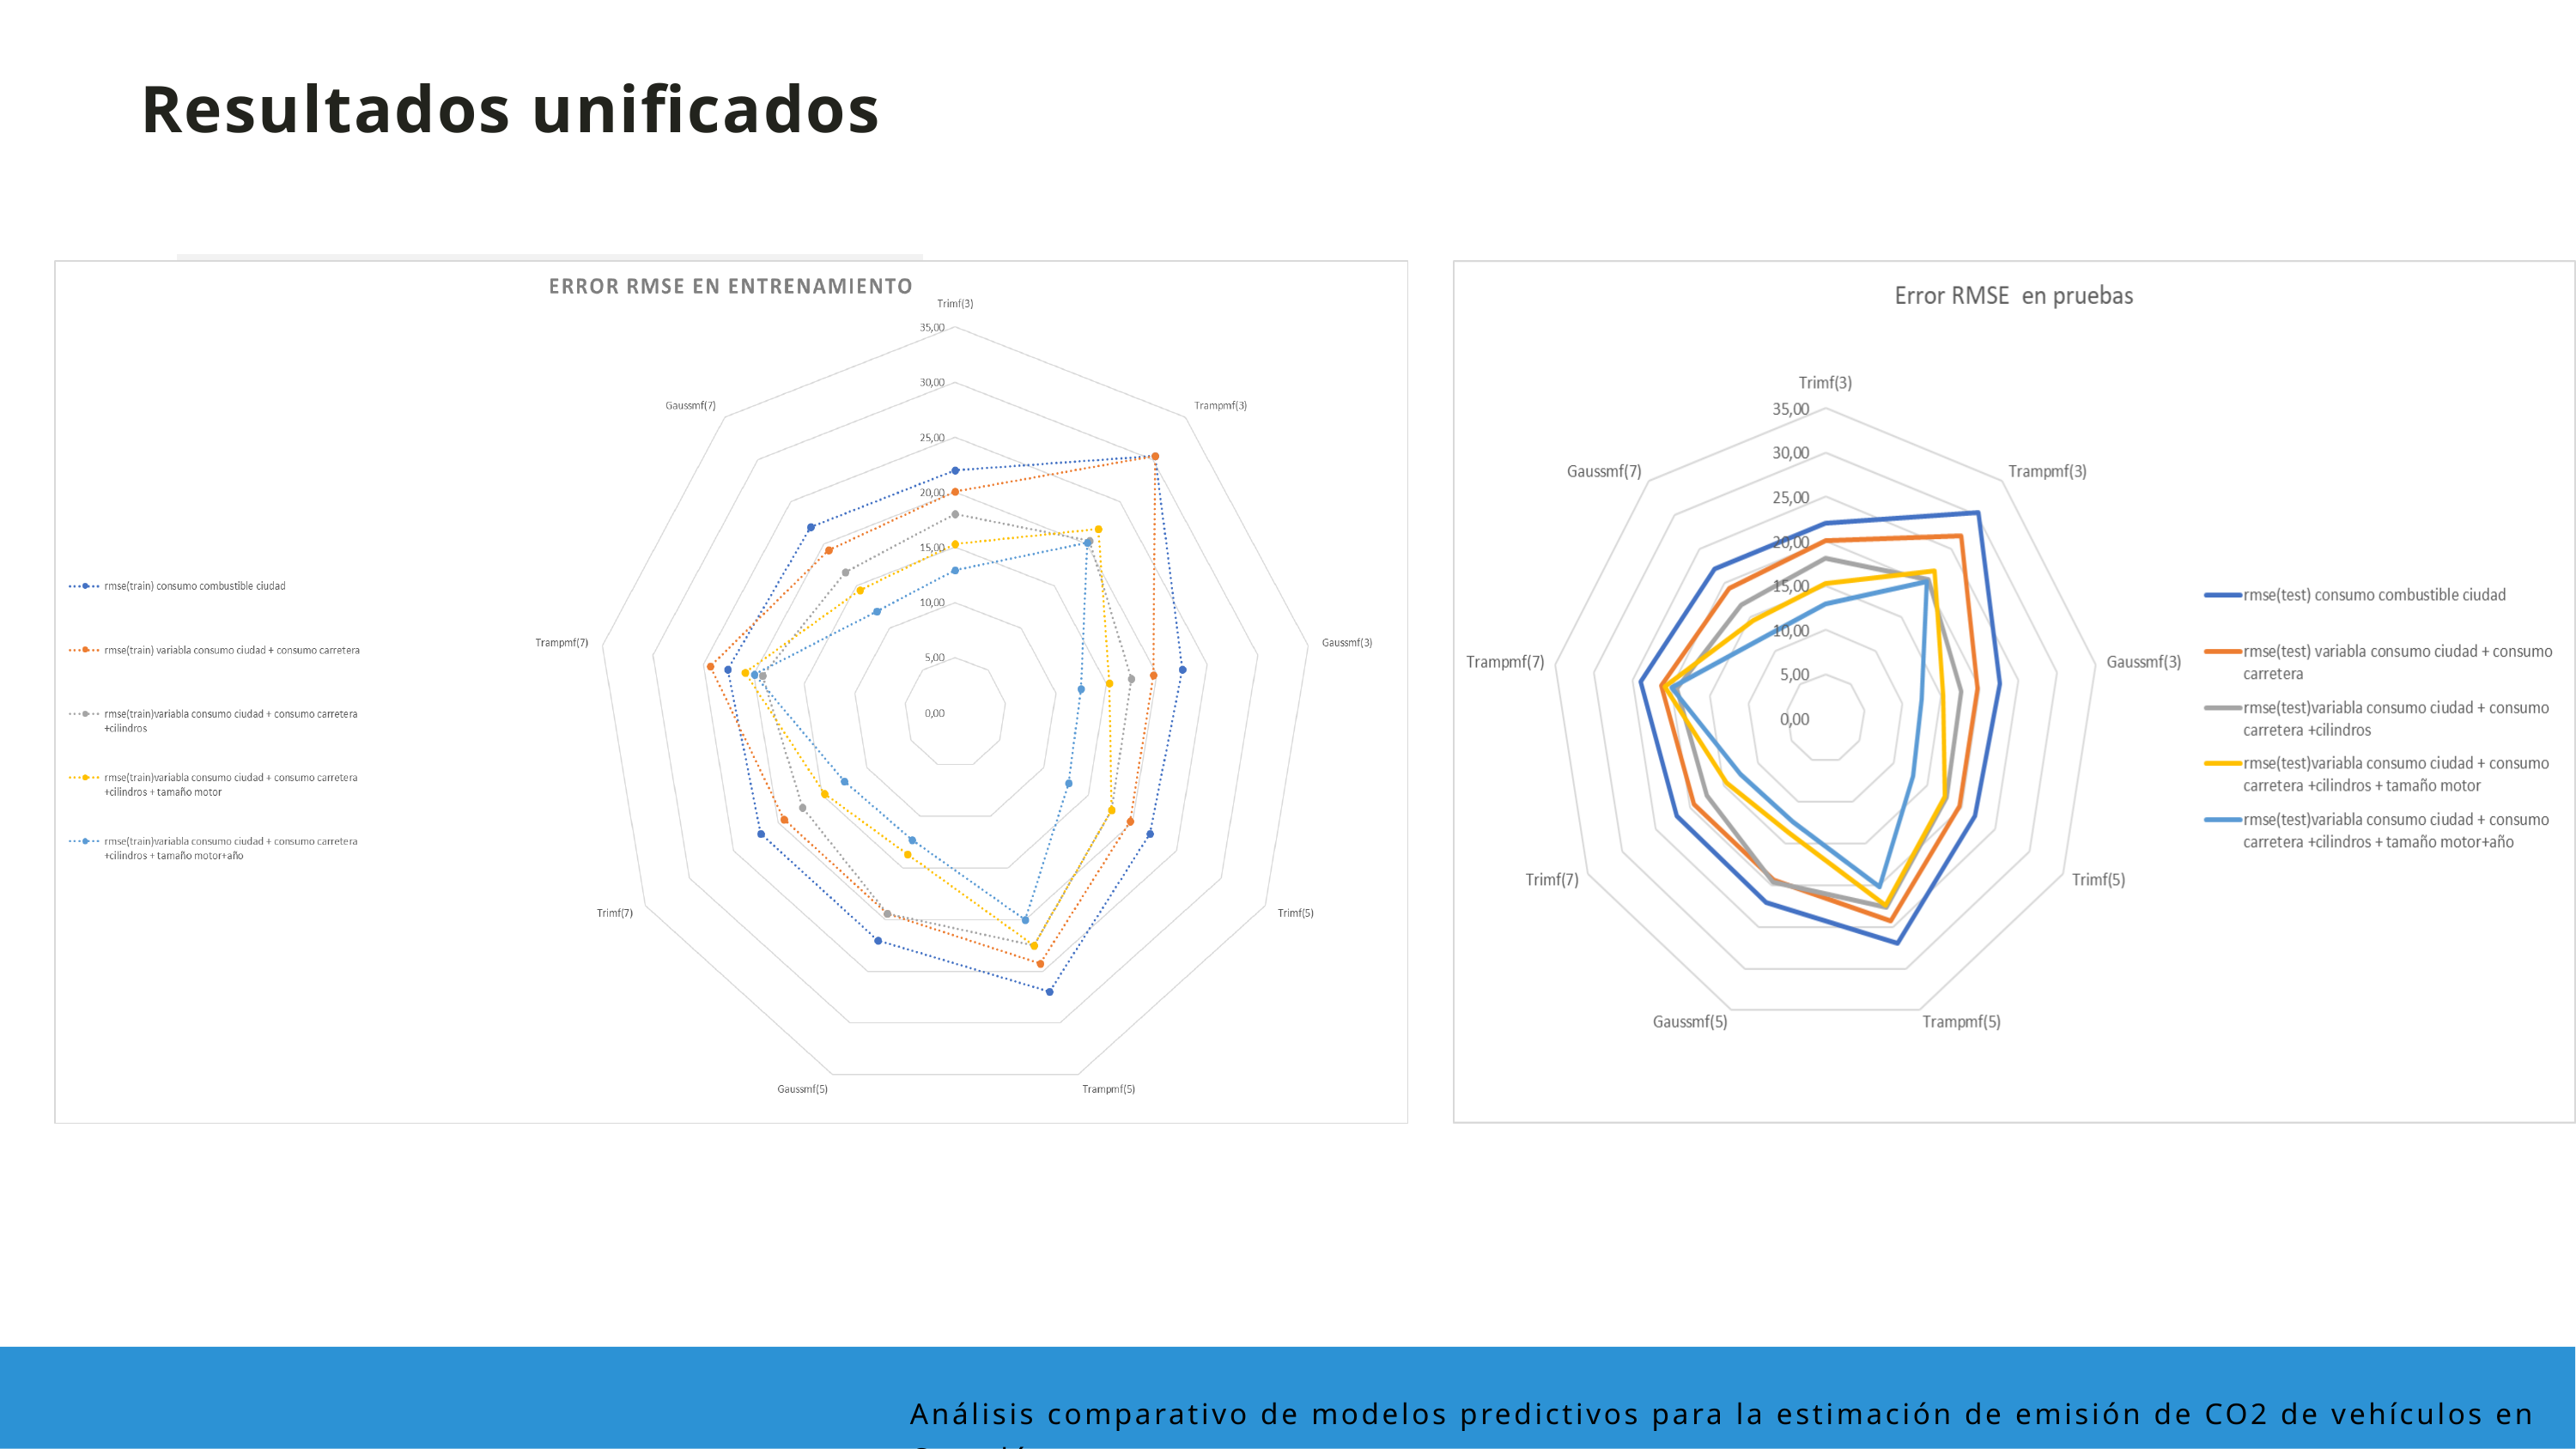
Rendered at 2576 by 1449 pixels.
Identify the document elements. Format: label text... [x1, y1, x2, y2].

picture [1452, 260, 2576, 1124]
text_box Análisis comparativo de modelos predictivos para la estimación de emisión de CO2 de vehículos en Canadá [909, 1385, 2576, 1449]
picture [53, 260, 1408, 1124]
text_box Resultados unificados [140, 61, 1479, 146]
text_box [0, 1345, 2576, 1449]
